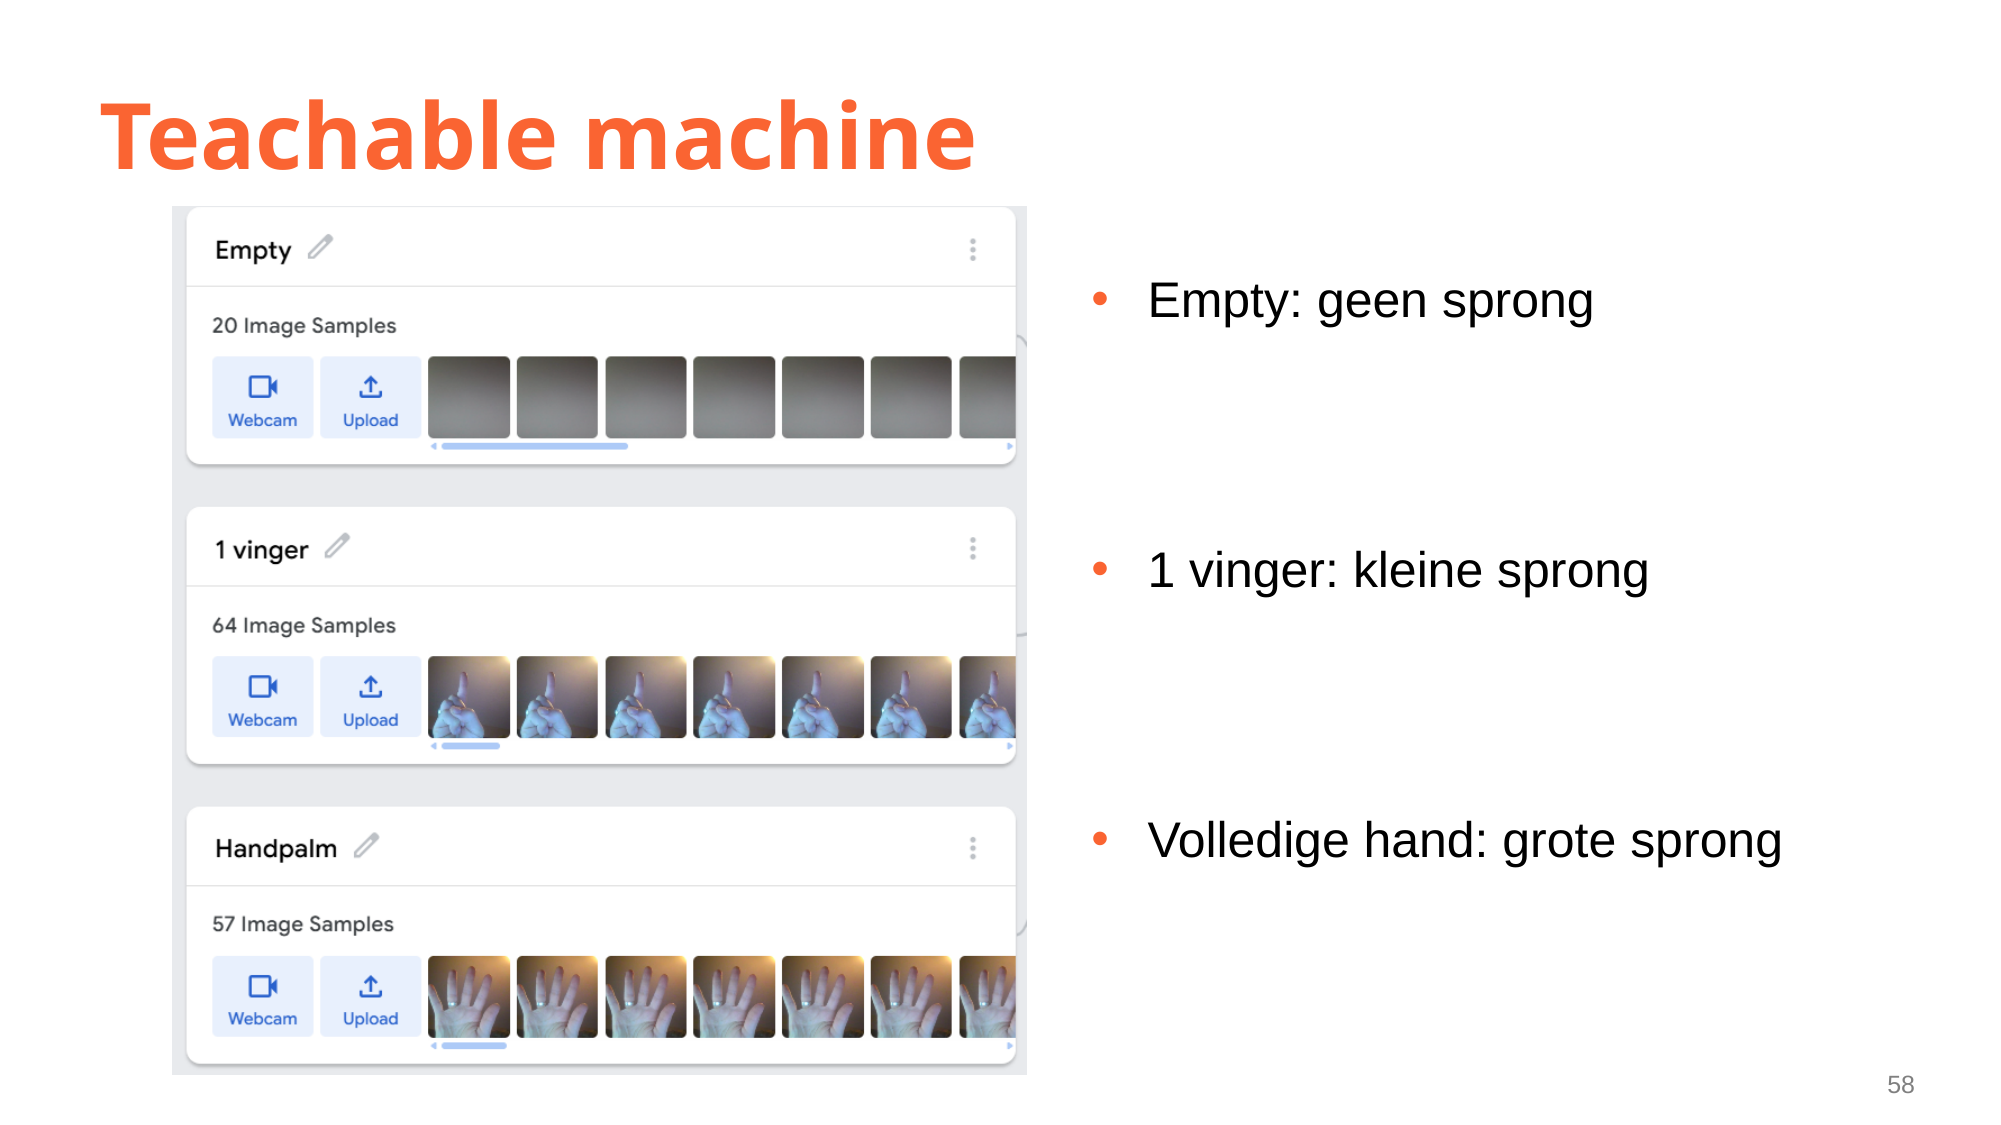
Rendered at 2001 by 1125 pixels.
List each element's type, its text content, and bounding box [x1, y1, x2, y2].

title Teachable machine [84, 49, 1916, 233]
slide_number 58 [1815, 1061, 1916, 1107]
list Empty: geen sprong 1 vinger: kleine sprong Volledige hand: grote sprong [1076, 267, 1916, 1041]
picture [172, 206, 1027, 1076]
